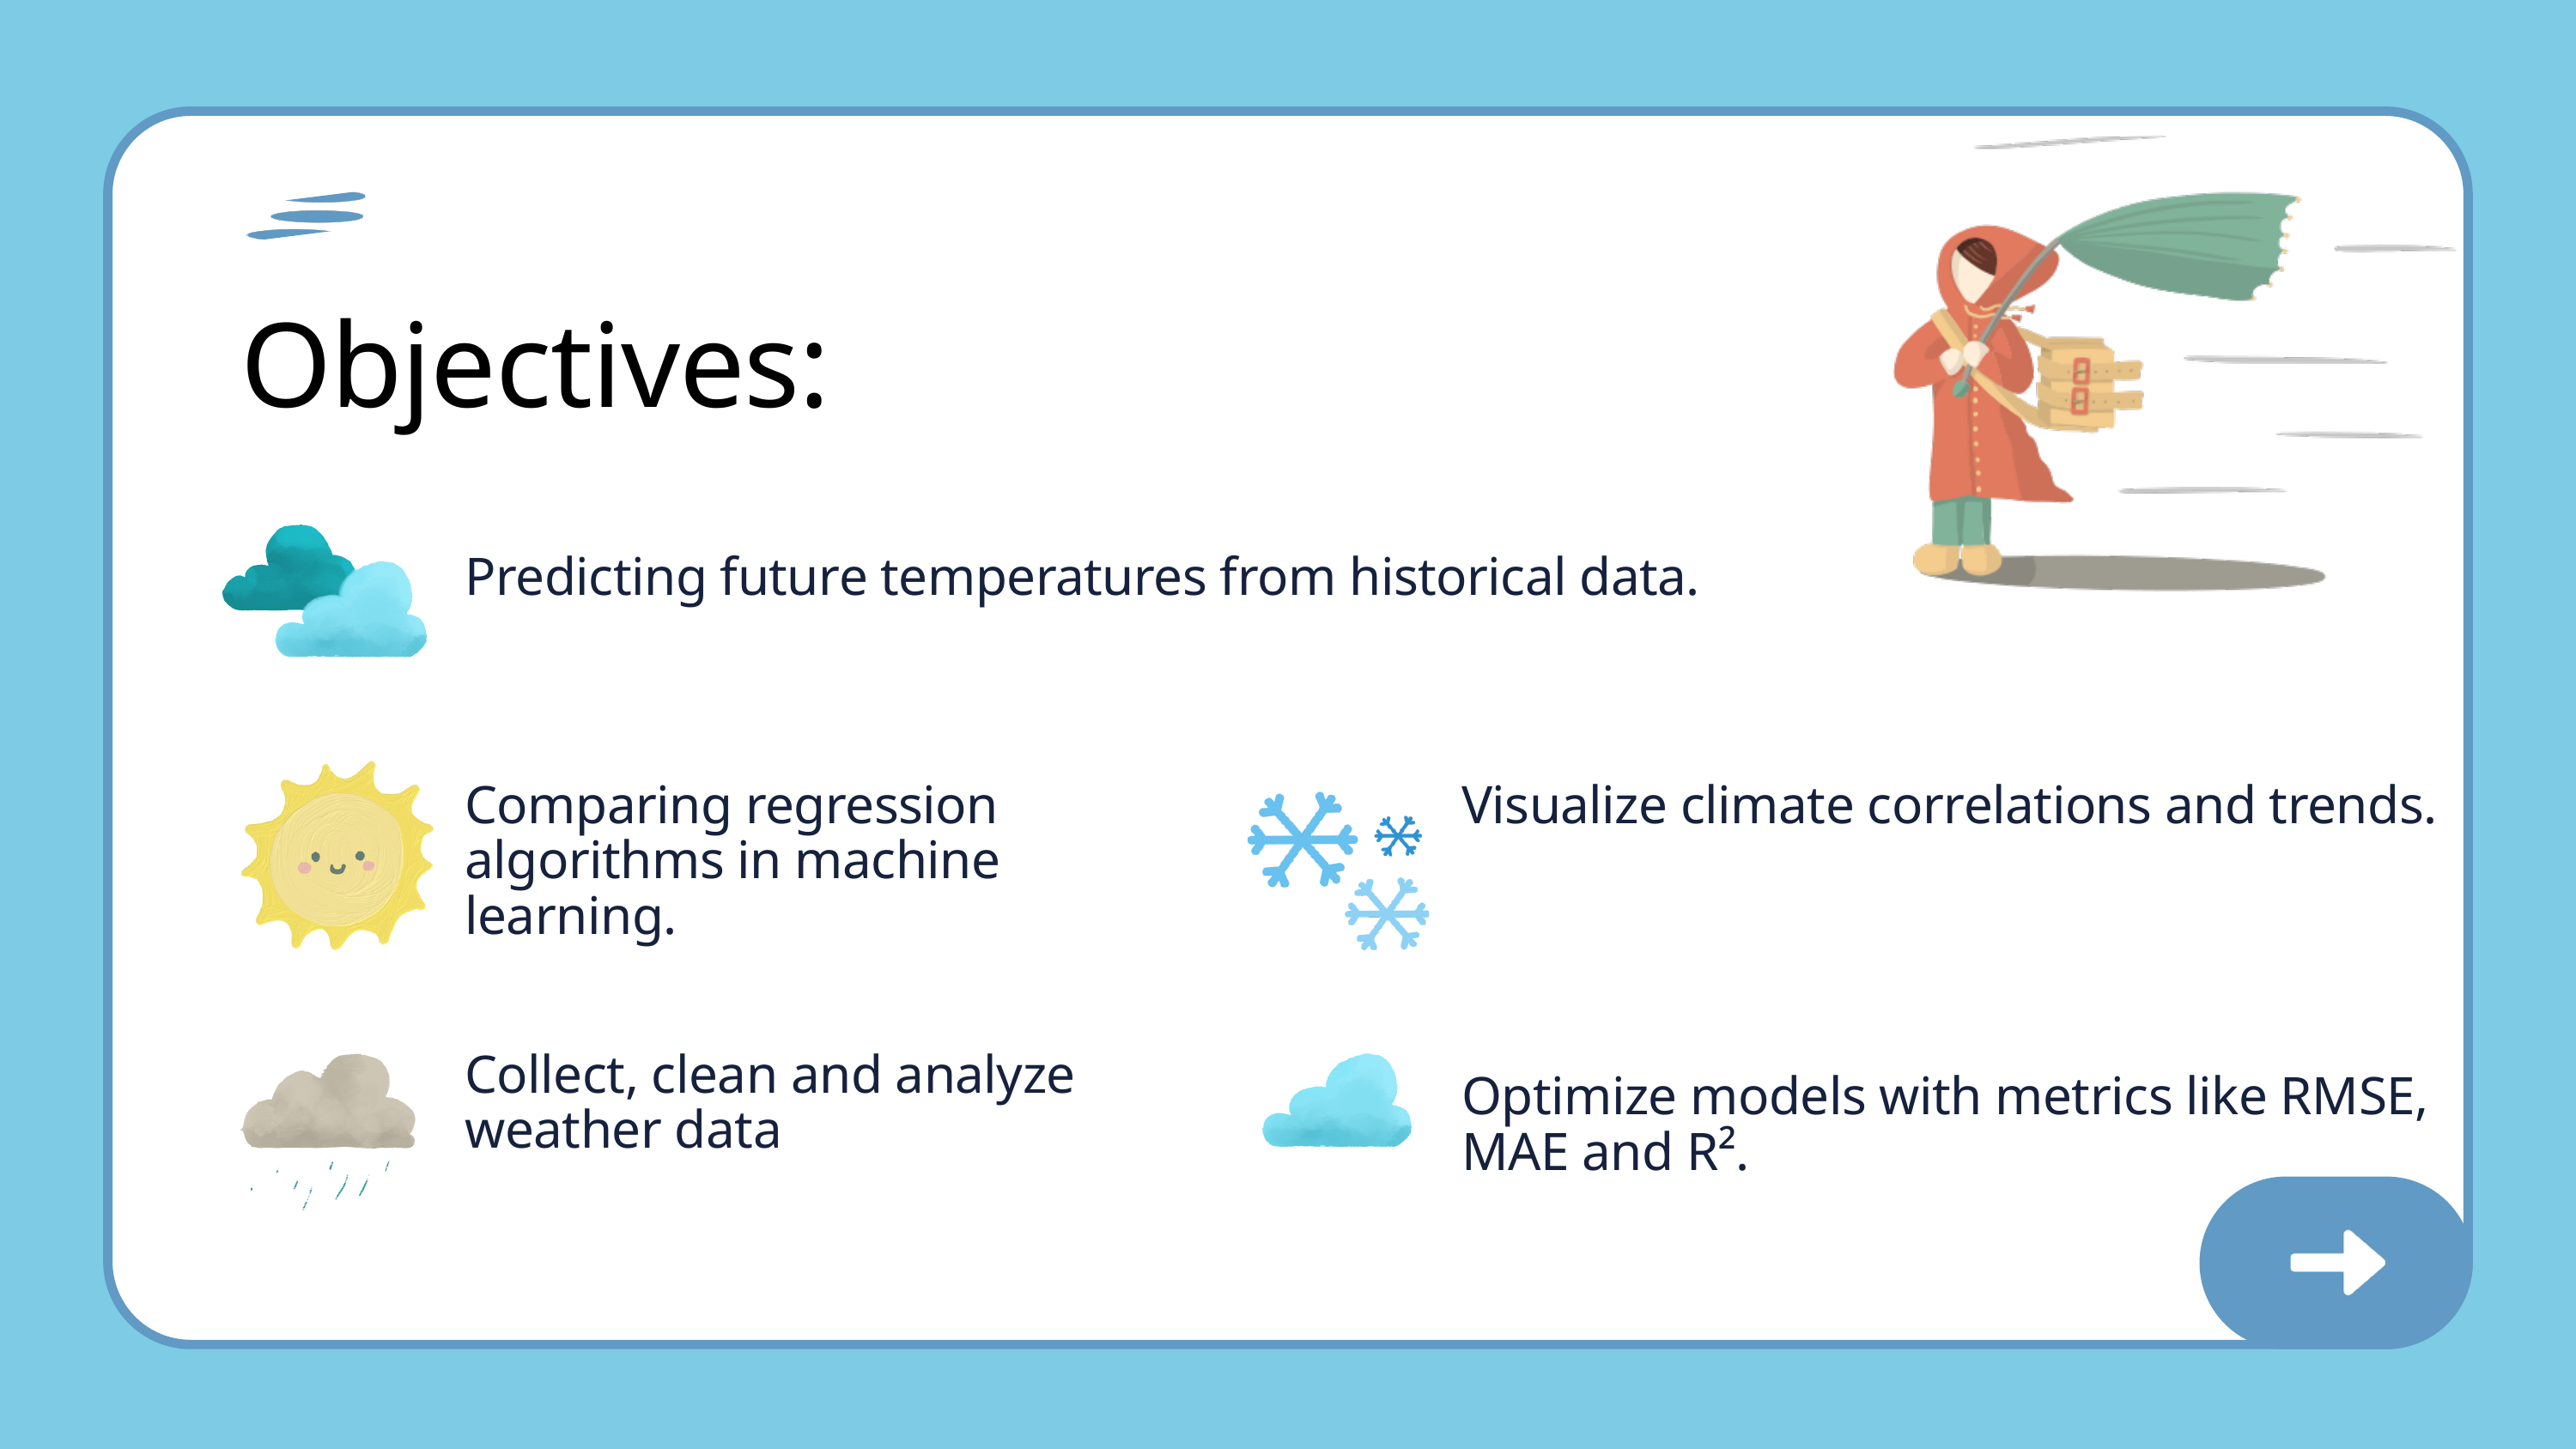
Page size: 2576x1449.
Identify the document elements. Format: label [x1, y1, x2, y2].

picture [220, 524, 434, 658]
picture [1261, 1053, 1430, 1215]
text_box [2203, 1180, 2469, 1345]
picture [240, 1053, 434, 1215]
text_box [107, 111, 2469, 1345]
